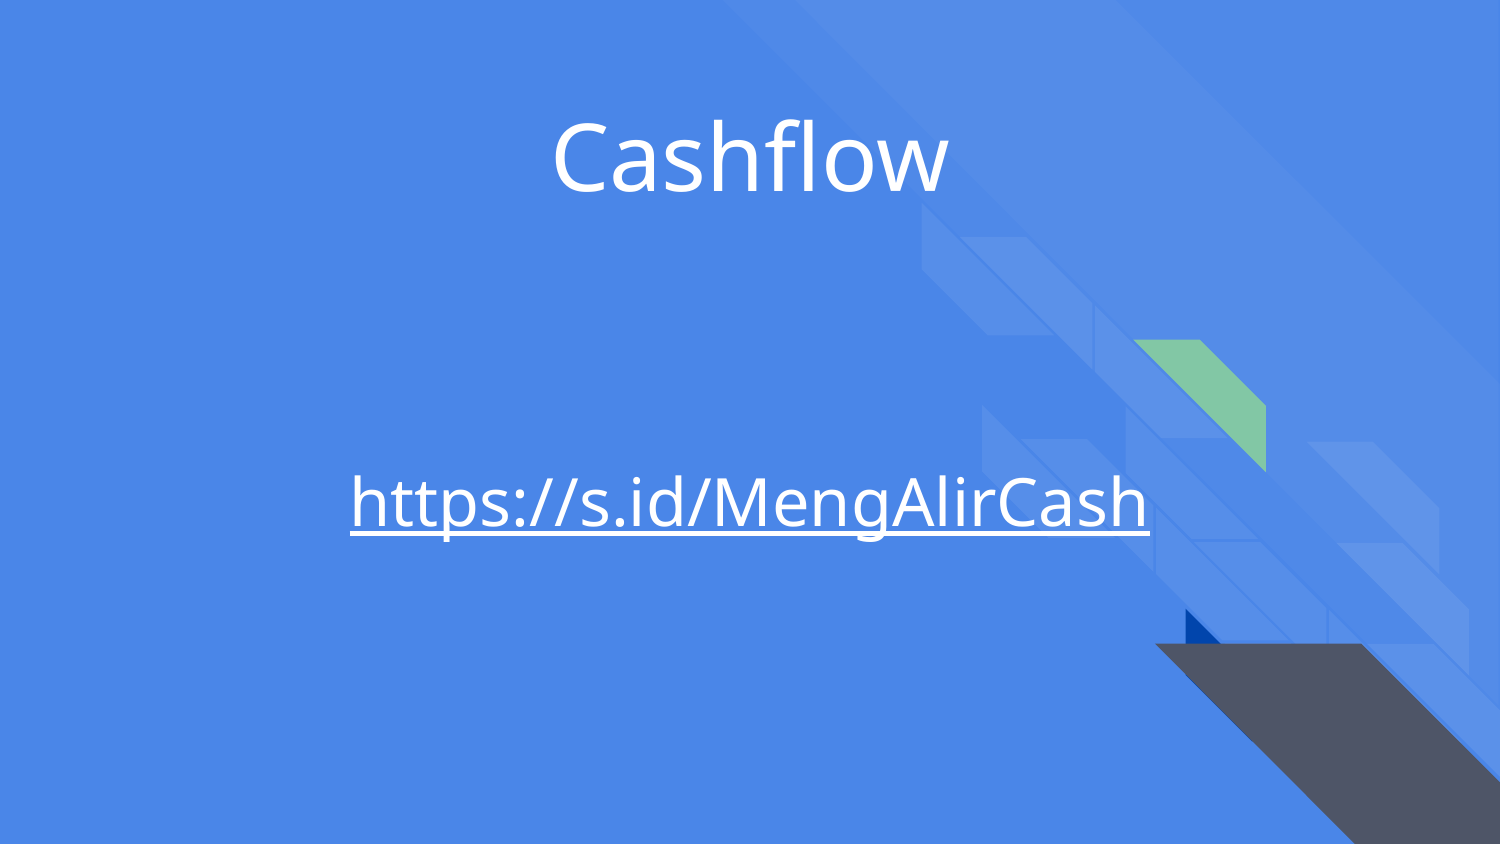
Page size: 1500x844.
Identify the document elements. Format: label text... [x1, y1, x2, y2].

text_box [1154, 643, 1500, 844]
title Cashflow [172, 78, 1328, 229]
text_box https://s.id/MengAlirCash [172, 259, 1328, 752]
